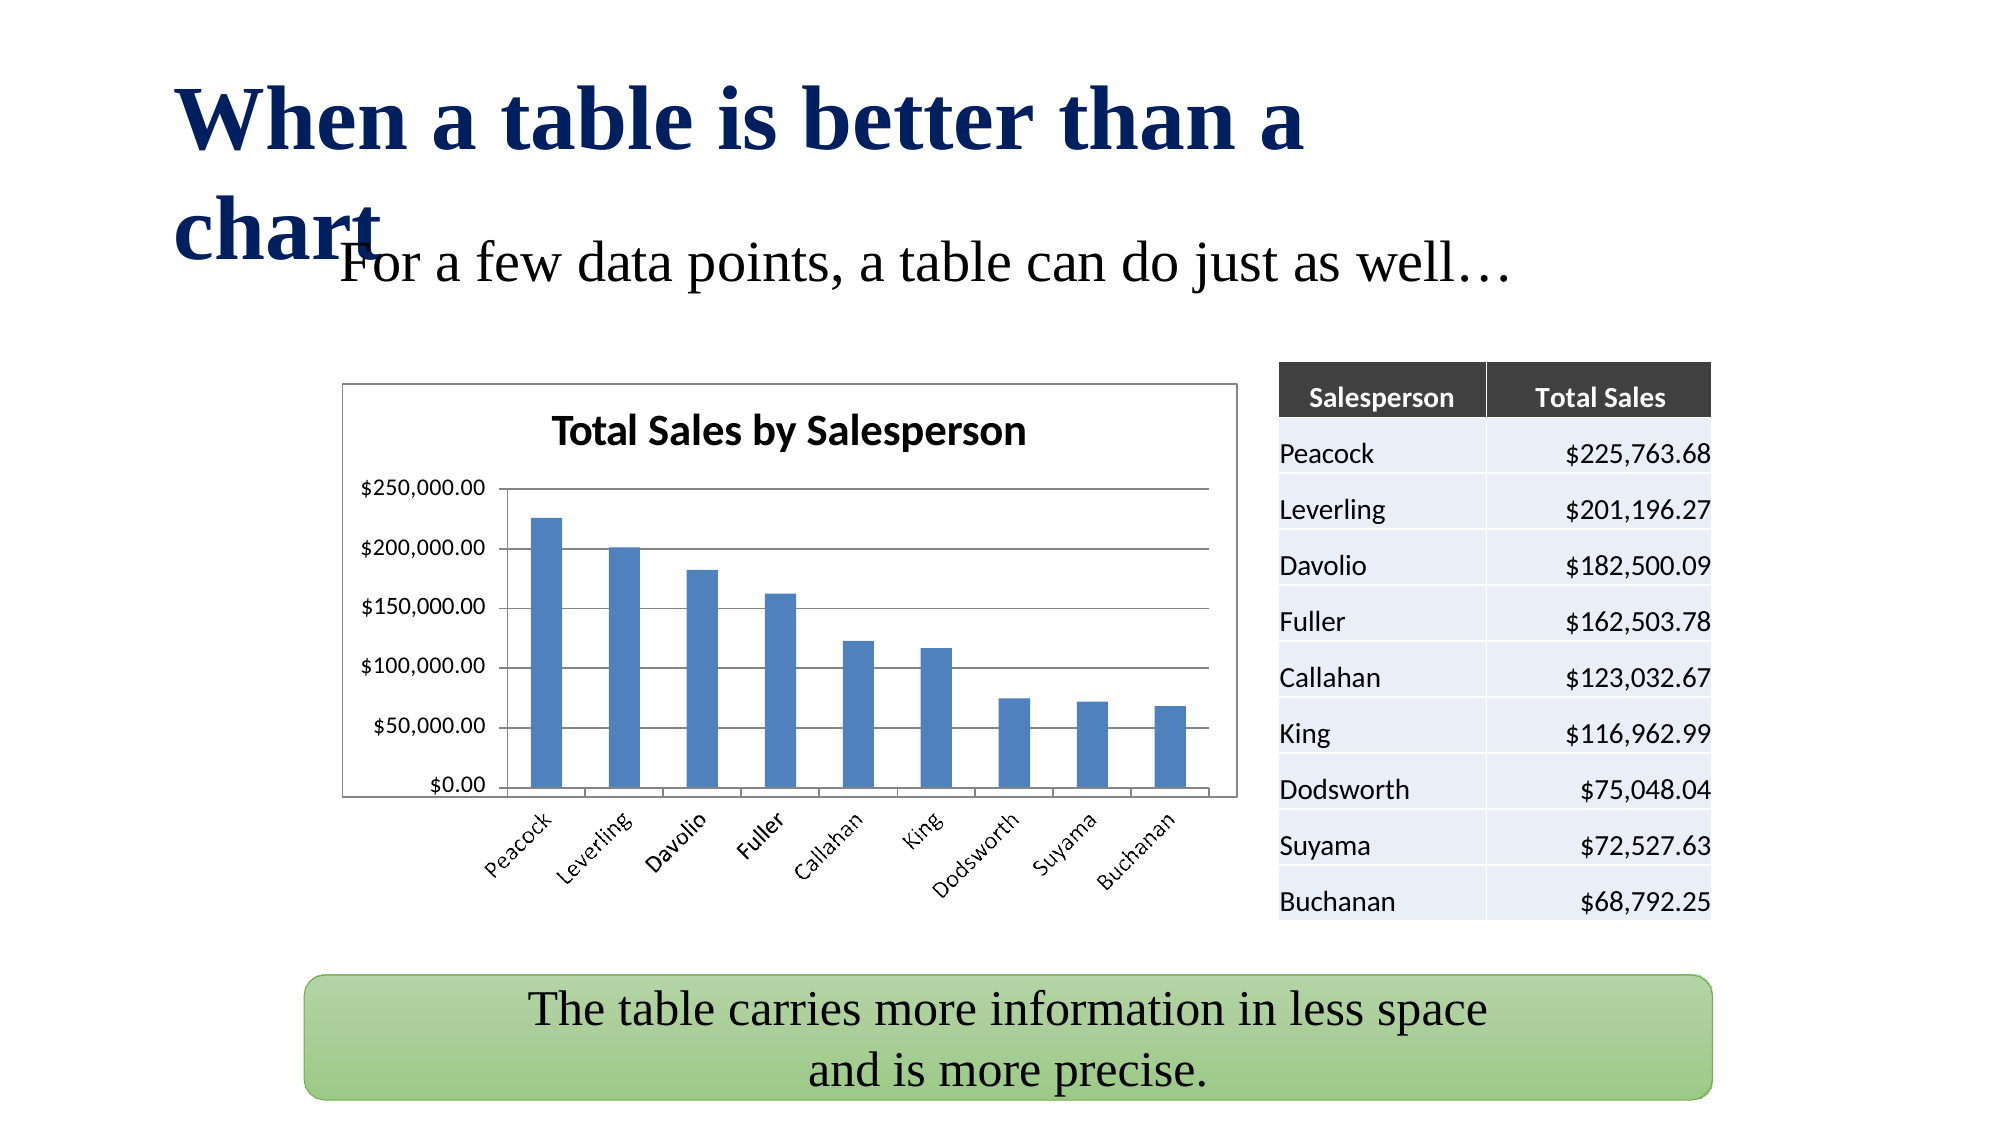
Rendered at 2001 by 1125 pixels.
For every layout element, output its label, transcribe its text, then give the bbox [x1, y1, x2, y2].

text_box Total Sales by Salesperson $250,000.00 $200,000.00 $150,000.00 $100,000.00 $50,000.00 $0.00 [342, 384, 1237, 798]
table_cell King [1279, 698, 1486, 752]
table_cell Callahan [1279, 642, 1486, 696]
table_cell $75,048.04 [1487, 754, 1711, 808]
table_cell $123,032.67 [1487, 642, 1711, 696]
table_cell $162,503.78 [1487, 586, 1711, 640]
text_box [756, 825, 770, 839]
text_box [484, 812, 632, 884]
text_box [736, 842, 749, 860]
picture [795, 815, 863, 879]
table_cell Dodsworth [1279, 754, 1486, 808]
text_box [665, 839, 679, 853]
picture [901, 813, 1019, 899]
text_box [499, 487, 1211, 797]
table_cell Davolio [1279, 530, 1486, 584]
text_box [659, 849, 673, 862]
table_cell Peacock [1279, 418, 1486, 472]
text_box [680, 823, 694, 837]
table_cell $72,527.63 [1487, 810, 1711, 864]
table_cell Buchanan [1279, 866, 1486, 920]
table_cell $225,763.68 [1487, 418, 1711, 472]
table_cell $201,196.27 [1487, 474, 1711, 528]
table_cell Fuller [1279, 586, 1486, 640]
text_box [765, 821, 779, 833]
text_box [752, 829, 766, 843]
text_box [773, 813, 783, 826]
title When a table is better than a chart [171, 55, 1537, 279]
text_box For a few data points, a table can do just as well… [337, 221, 1520, 294]
table_header Salesperson [1279, 362, 1486, 417]
table_cell $182,500.09 [1487, 530, 1711, 584]
table_header Total Sales [1487, 362, 1711, 417]
text_box [693, 815, 706, 828]
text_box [303, 974, 1714, 1101]
table_cell $116,962.99 [1487, 698, 1711, 752]
text_box [747, 837, 762, 851]
table_cell Suyama [1279, 810, 1486, 864]
text_box [676, 832, 689, 845]
picture [1033, 814, 1175, 890]
table_cell $68,792.25 [1487, 866, 1711, 920]
text_box [685, 820, 698, 833]
table_cell Leverling [1279, 474, 1486, 528]
text_box [645, 856, 662, 873]
